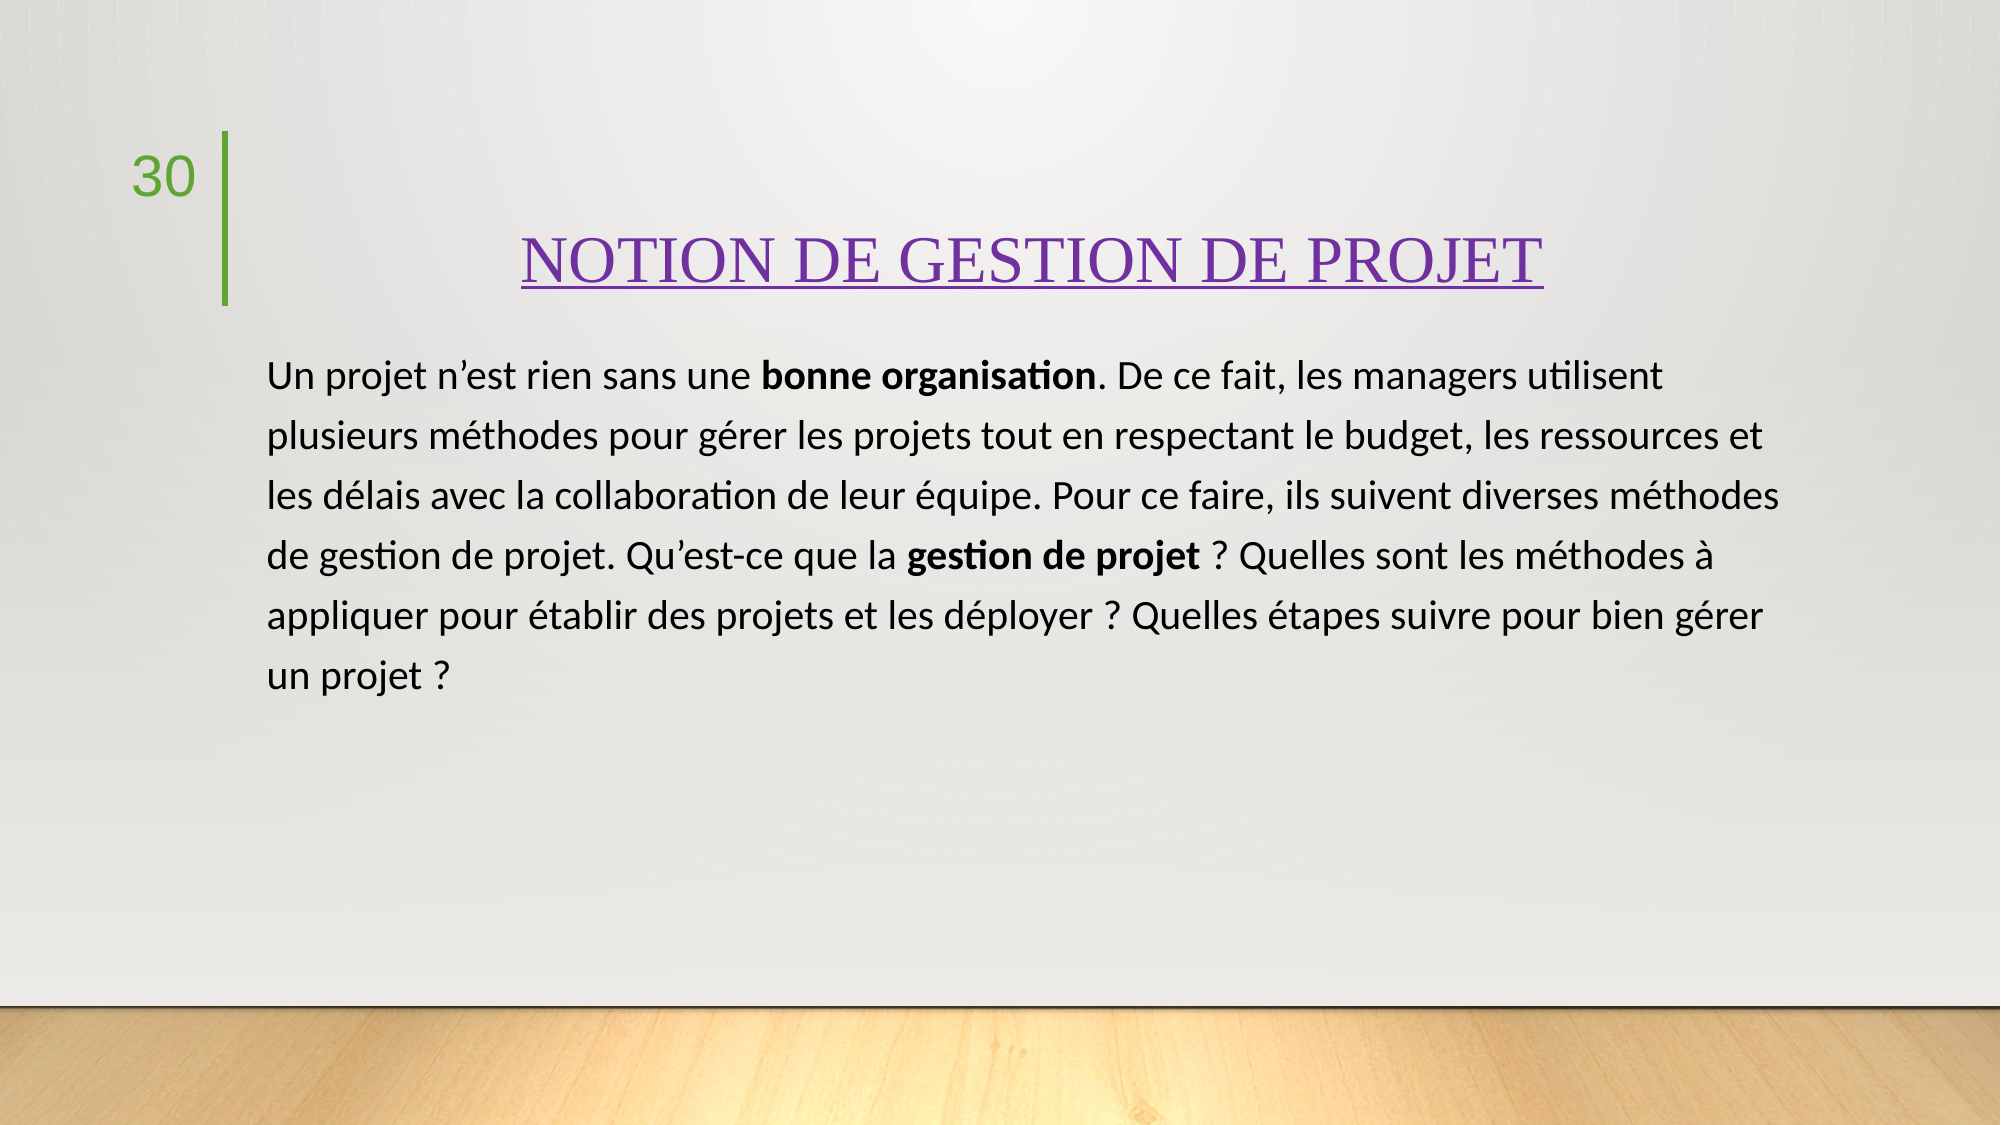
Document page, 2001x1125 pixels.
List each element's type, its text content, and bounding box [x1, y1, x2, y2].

title NOTION DE GESTION DE PROJET [251, 131, 1814, 305]
picture [0, 1006, 2000, 1125]
list Un projet n’est rien sans une bonne organisation. De ce fait, les managers utilisent plusieurs méthodes pour gérer les projets tout en respectant le budget, les ressources et les délais avec la collaboration de leur équipe. Pour ce faire, ils suivent diverses méthodes de gestion de projet. Qu’est-ce que la gestion de projet ? Quelles sont les méthodes à appliquer pour établir des projets et les déployer ? Quelles étapes suivre pour bien gérer un projet ? [251, 330, 1814, 897]
slide_number 30 [78, 131, 212, 214]
